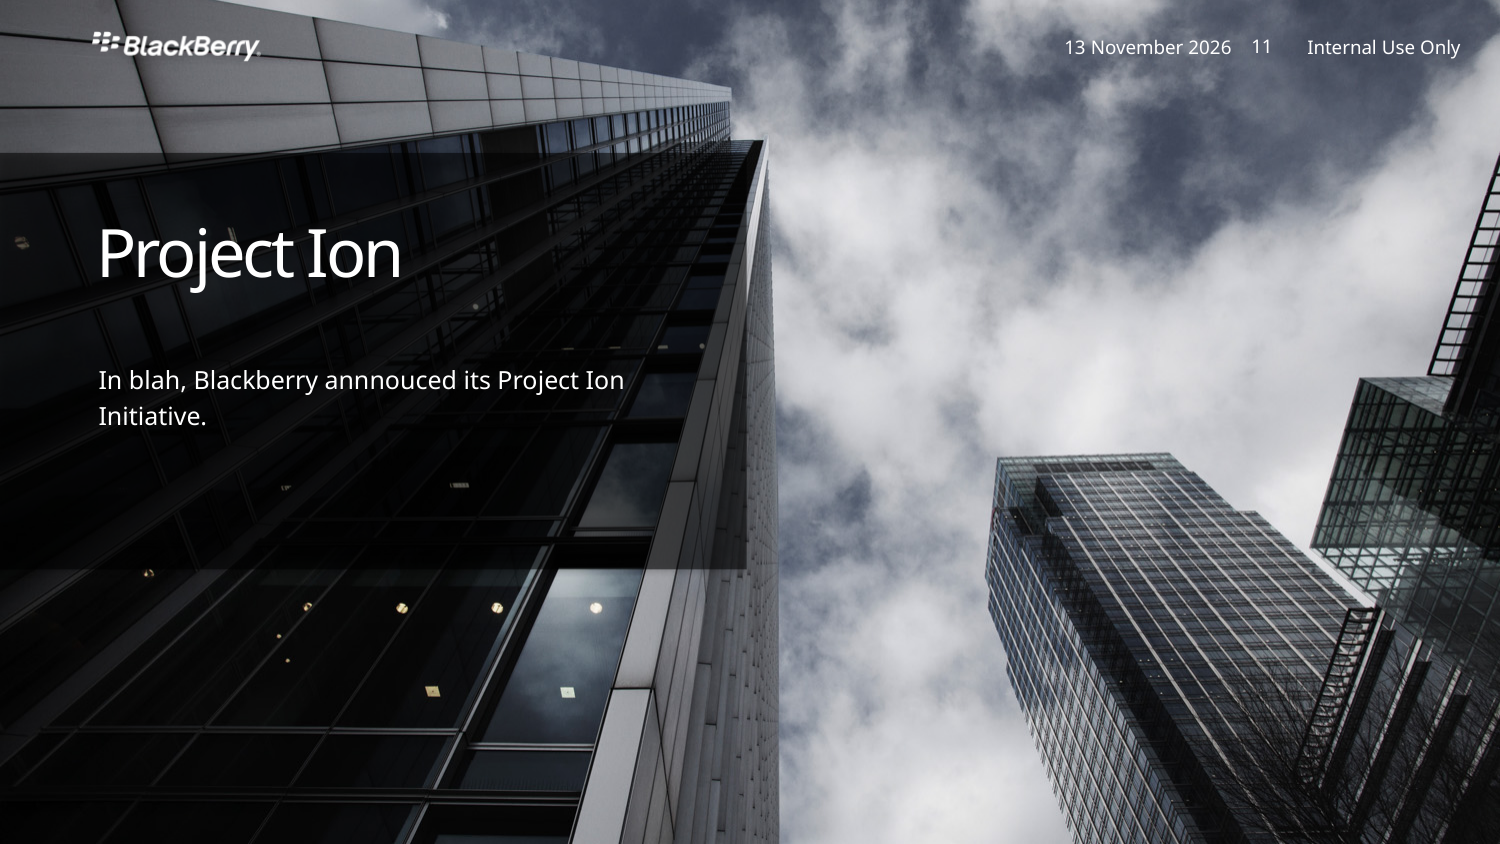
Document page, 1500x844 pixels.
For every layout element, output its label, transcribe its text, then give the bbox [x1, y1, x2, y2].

text_box In blah, Blackberry annnouced its Project Ion Initiative. [83, 351, 673, 570]
picture [0, 0, 1500, 844]
text_box [0, 152, 747, 570]
text_box Project Ion [81, 179, 916, 323]
